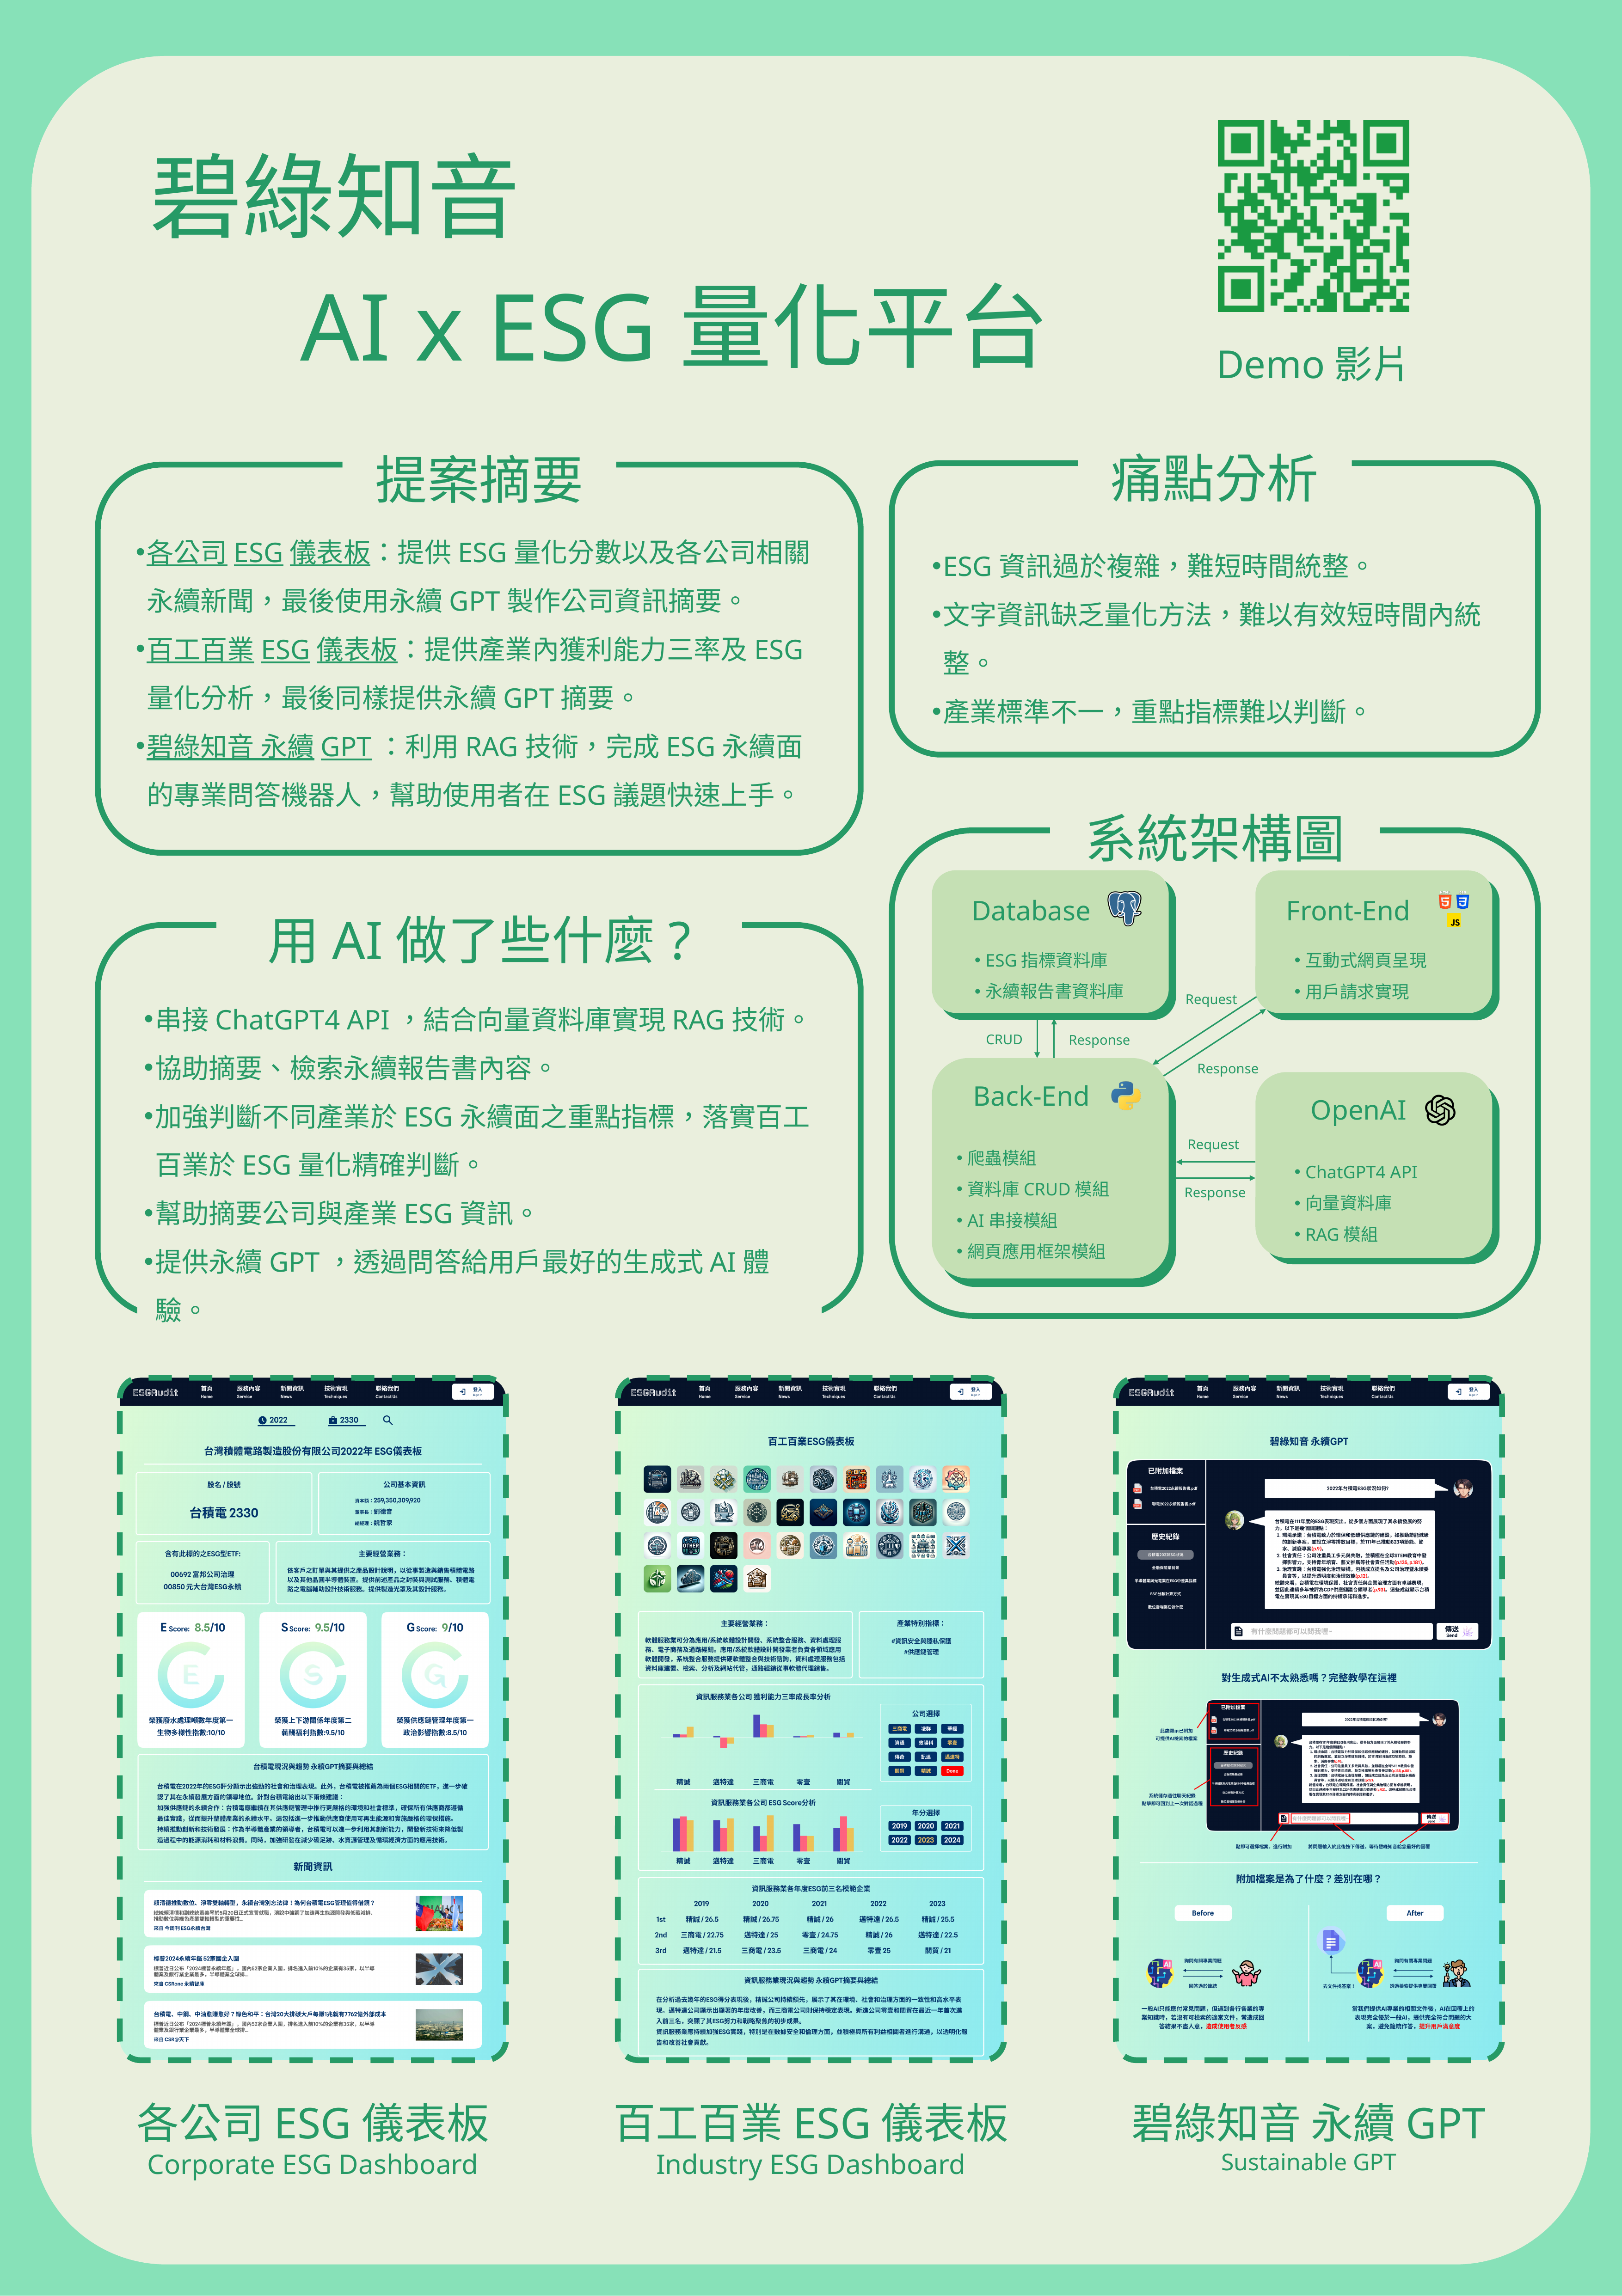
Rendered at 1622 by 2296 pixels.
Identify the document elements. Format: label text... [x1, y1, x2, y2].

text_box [1152, 997, 1257, 1065]
text_box [617, 1377, 1005, 2061]
text_box [0, 0, 1622, 2296]
text_box Demo影片 [1176, 313, 1451, 390]
text_box 百工百業ESG儀表板 Industry ESG Dashboard [581, 2093, 1041, 2183]
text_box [932, 1058, 1176, 1287]
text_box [98, 873, 861, 1316]
text_box 碧綠知音 永續GPT Sustainable GPT [1079, 2093, 1539, 2179]
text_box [932, 870, 1176, 1020]
text_box 各公司ESG儀表板 Corporate ESG Dashboard [83, 2093, 543, 2183]
text_box ESG資訊過於複雜，難短時間統整。 文字資訊缺乏量化方法，難以有效短時間內統整。 產業標準不一，重點指標難以判斷。 [925, 530, 1505, 731]
picture [1218, 120, 1409, 312]
text_box [1115, 1377, 1503, 2061]
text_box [891, 771, 1538, 1316]
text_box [98, 412, 861, 853]
text_box [891, 462, 1539, 755]
text_box [31, 55, 1591, 2265]
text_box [1163, 1009, 1266, 1076]
text_box [119, 1377, 507, 2061]
text_box 碧綠知音 AI x ESG量化平台 [143, 116, 1056, 383]
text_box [1242, 870, 1500, 1021]
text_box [1255, 1072, 1500, 1264]
text_box 痛點分析 [1078, 410, 1352, 512]
